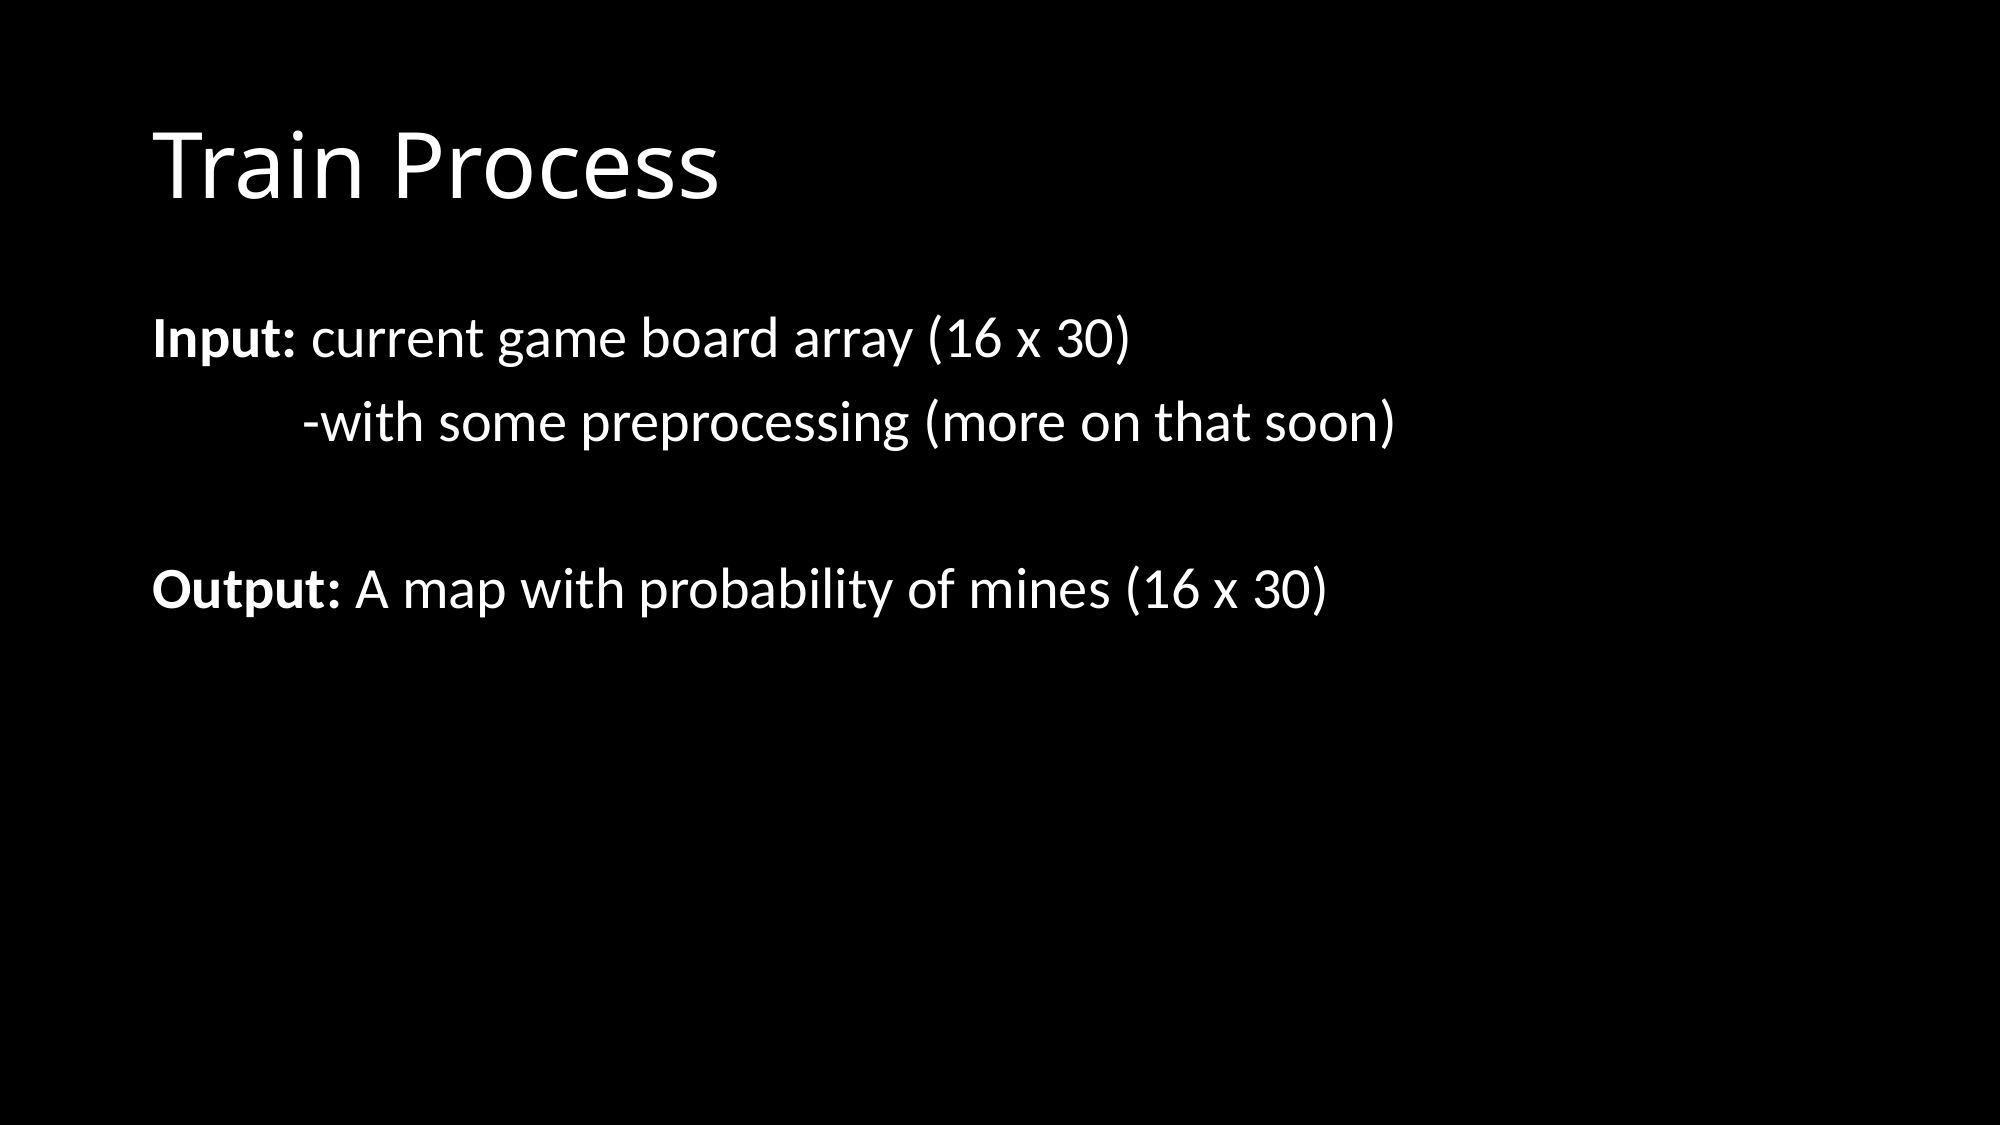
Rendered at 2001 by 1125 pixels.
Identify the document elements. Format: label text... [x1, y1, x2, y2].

title Train Process [137, 59, 1863, 278]
list Input: current game board array (16 x 30) -with some preprocessing (more on that soon) Output: A map with probability of mines (16 x 30) [137, 299, 1863, 1014]
